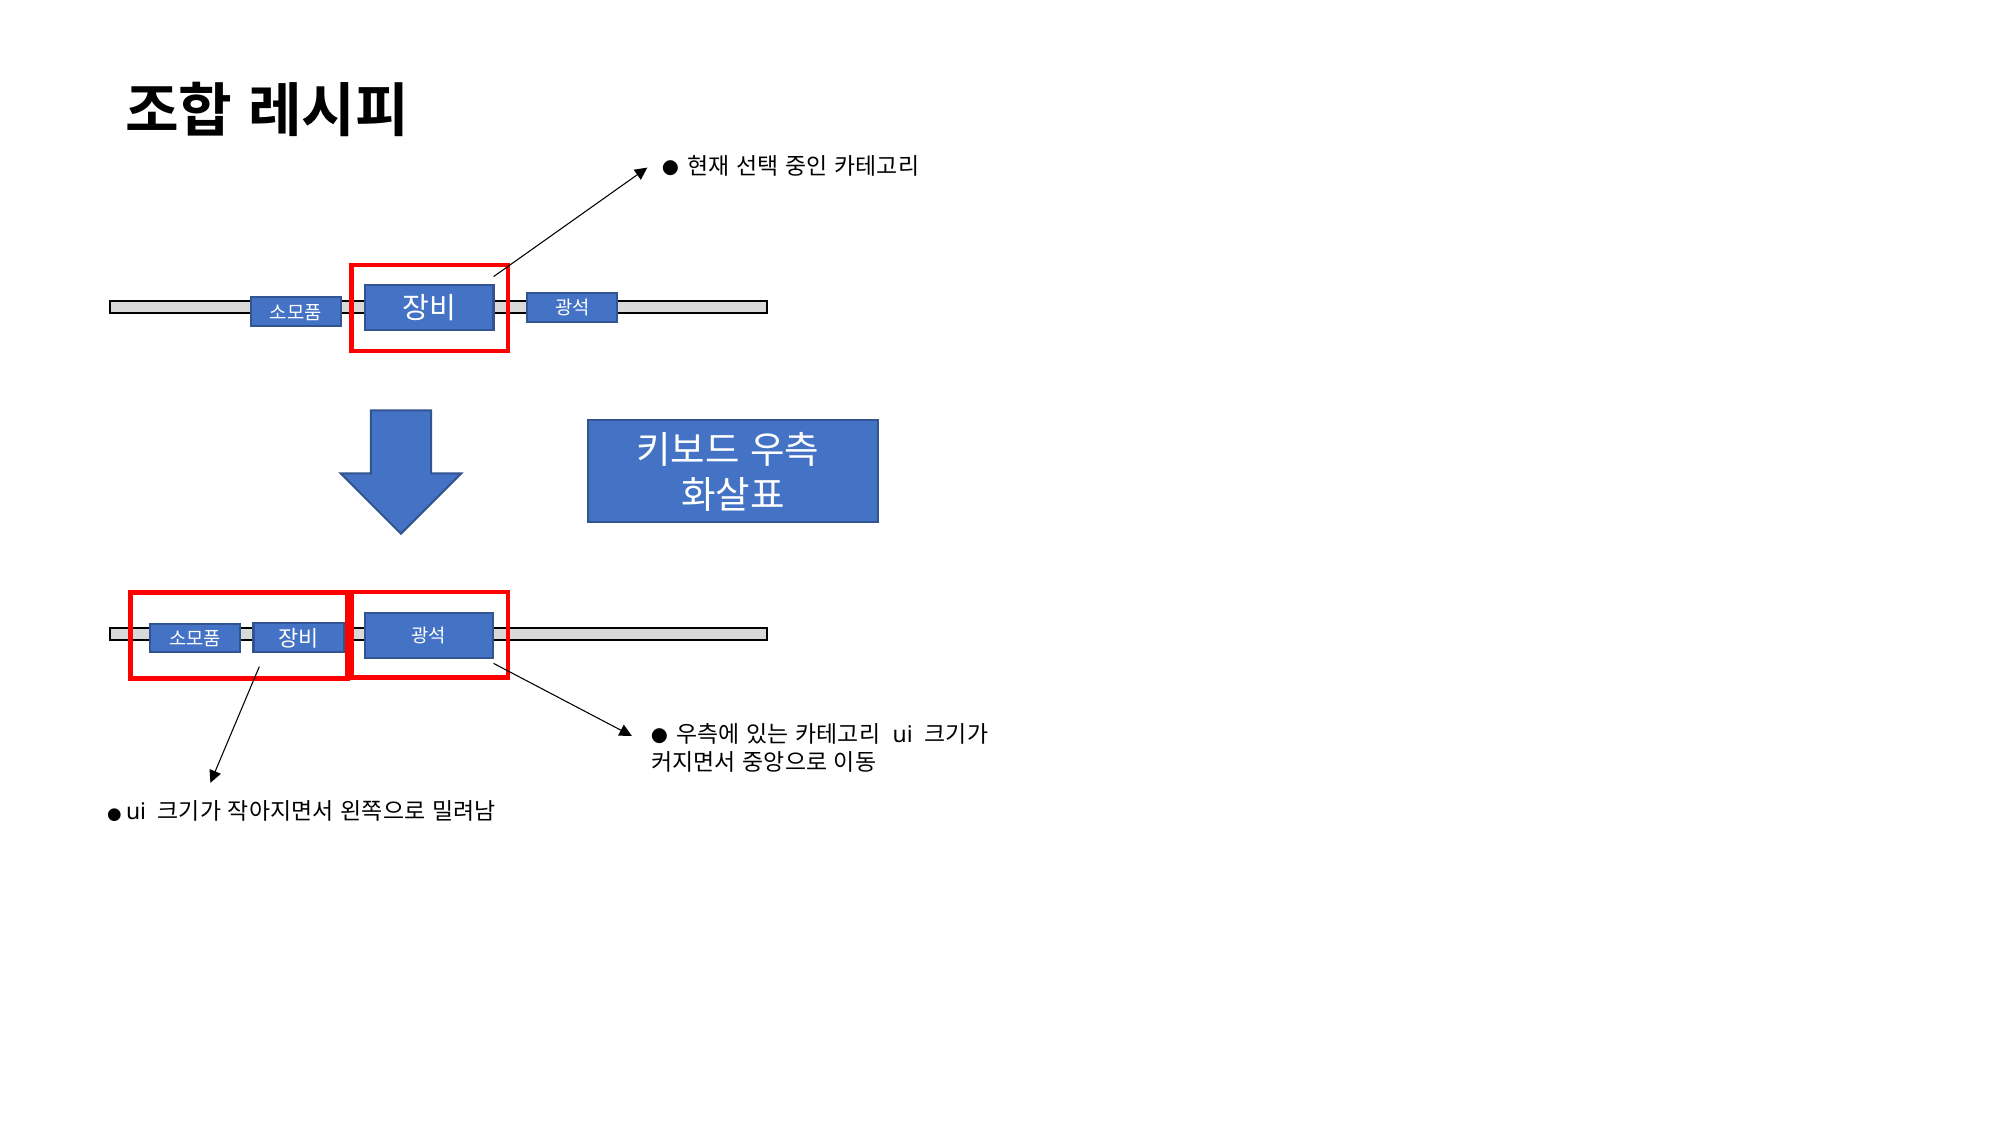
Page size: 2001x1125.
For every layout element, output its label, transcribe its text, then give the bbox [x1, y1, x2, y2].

text_box 광석 [526, 292, 618, 323]
text_box 광석 [364, 612, 494, 659]
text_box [493, 663, 632, 736]
text_box [109, 627, 130, 641]
text_box [109, 300, 250, 314]
text_box ● 우측에 있는 카테고리 ui 크기가 커지면서 중앙으로 이동 [636, 712, 1038, 782]
text_box [509, 627, 768, 641]
text_box [342, 300, 350, 314]
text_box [493, 167, 648, 277]
text_box [350, 264, 509, 352]
text_box ● 현재 선택 중인 카테고리 [647, 144, 969, 187]
text_box [350, 591, 509, 679]
text_box 소모품 [250, 296, 342, 327]
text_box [210, 666, 260, 783]
text_box ● ui 크기가 작아지면서 왼쪽으로 밀려남 [92, 789, 561, 832]
text_box [509, 300, 526, 314]
text_box [130, 591, 348, 679]
text_box [338, 409, 464, 536]
text_box [618, 300, 768, 314]
text_box 키보드 우측 화살표 [587, 419, 879, 523]
text_box 조합 레시피 [110, 65, 520, 151]
